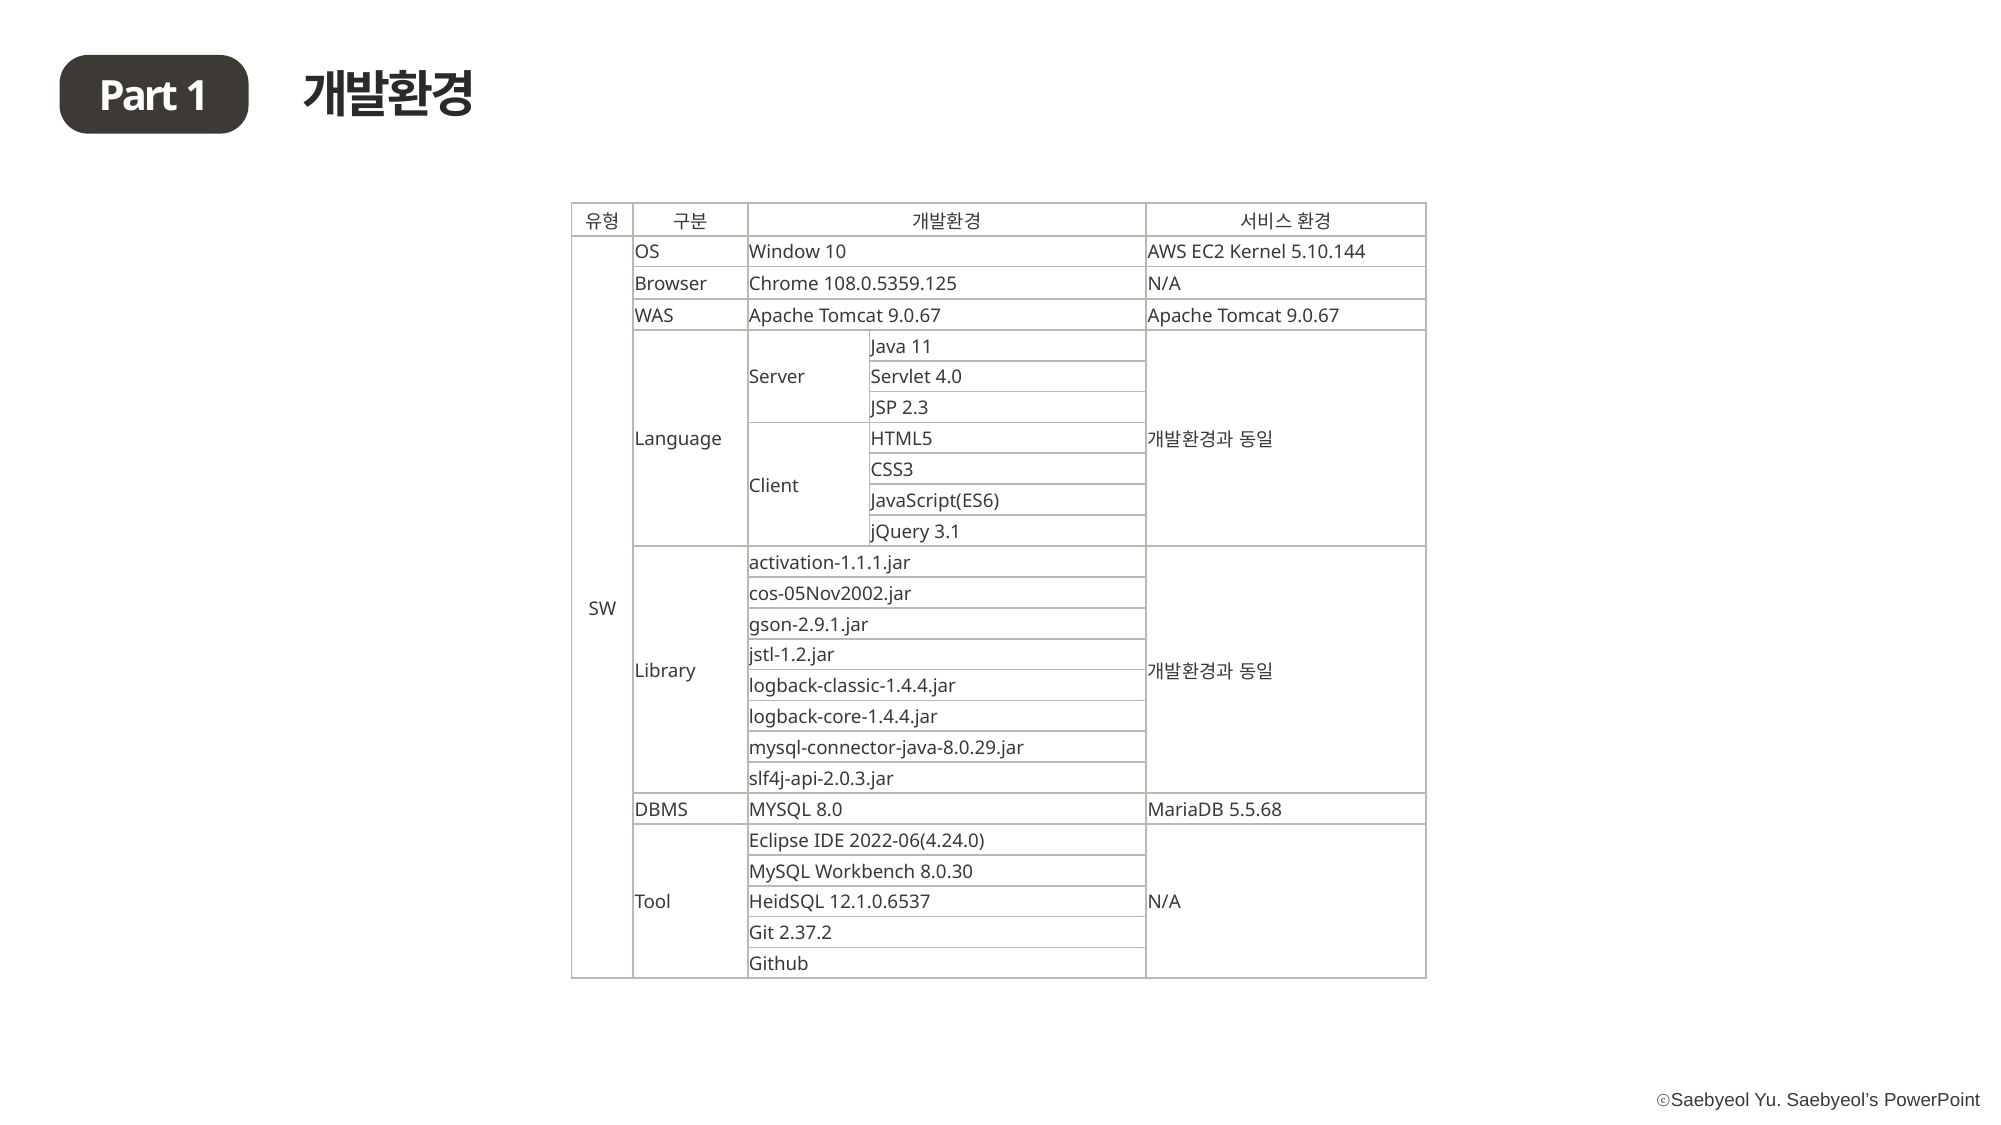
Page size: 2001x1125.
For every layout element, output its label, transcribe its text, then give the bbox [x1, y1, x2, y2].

table_cell slf4j-api-2.0.3.jar [749, 763, 1145, 792]
table_cell Github [749, 948, 1145, 977]
table_header 서비스 환경 [1147, 204, 1425, 235]
table_cell Apache Tomcat 9.0.67 [749, 300, 1145, 329]
table_cell WAS [634, 300, 747, 329]
table_cell logback-classic-1.4.4.jar [749, 670, 1145, 700]
table_cell mysql-connector-java-8.0.29.jar [749, 732, 1145, 761]
text_box 개발환경 [287, 54, 492, 130]
table_cell Browser [634, 267, 747, 298]
text_box [58, 53, 250, 135]
table_cell JavaScript(ES6) [870, 485, 1145, 514]
table_cell jQuery 3.1 [870, 516, 1145, 545]
table_cell JSP 2.3 [870, 392, 1145, 422]
table_cell Client [749, 423, 869, 545]
table_cell Library [634, 547, 747, 792]
table_cell OS [634, 237, 747, 266]
table_cell MariaDB 5.5.68 [1147, 794, 1425, 823]
text_box Part 1 [84, 61, 225, 127]
table_cell DBMS [634, 794, 747, 823]
table_header 유형 [572, 204, 632, 235]
table_cell SW [572, 237, 632, 977]
table_cell N/A [1147, 267, 1425, 298]
table_cell Language [634, 331, 747, 545]
table_cell MYSQL 8.0 [749, 794, 1145, 823]
table_cell 개발환경과 동일 [1147, 331, 1425, 545]
table_cell activation-1.1.1.jar [749, 547, 1145, 576]
table_cell Servlet 4.0 [870, 362, 1145, 391]
table_cell Git 2.37.2 [749, 917, 1145, 947]
table_cell Chrome 108.0.5359.125 [749, 267, 1145, 298]
table_cell Tool [634, 825, 747, 977]
table_cell logback-core-1.4.4.jar [749, 701, 1145, 730]
table_header 구분 [634, 204, 747, 235]
table_cell CSS3 [870, 454, 1145, 483]
table_cell HTML5 [870, 423, 1145, 452]
table_cell jstl-1.2.jar [749, 640, 1145, 669]
table_cell Java 11 [870, 331, 1145, 360]
table_cell Server [749, 331, 869, 422]
table_header 개발환경 [749, 204, 1145, 235]
table_cell cos-05Nov2002.jar [749, 578, 1145, 607]
table_cell Window 10 [749, 237, 1145, 266]
table_cell N/A [1147, 825, 1425, 977]
table_cell Apache Tomcat 9.0.67 [1147, 300, 1425, 329]
table_cell MySQL Workbench 8.0.30 [749, 856, 1145, 885]
table_cell gson-2.9.1.jar [749, 609, 1145, 638]
table_cell HeidSQL 12.1.0.6537 [749, 887, 1145, 916]
table_cell Eclipse IDE 2022-06(4.24.0) [749, 825, 1145, 854]
table_cell 개발환경과 동일 [1147, 547, 1425, 792]
table_cell AWS EC2 Kernel 5.10.144 [1147, 237, 1425, 266]
